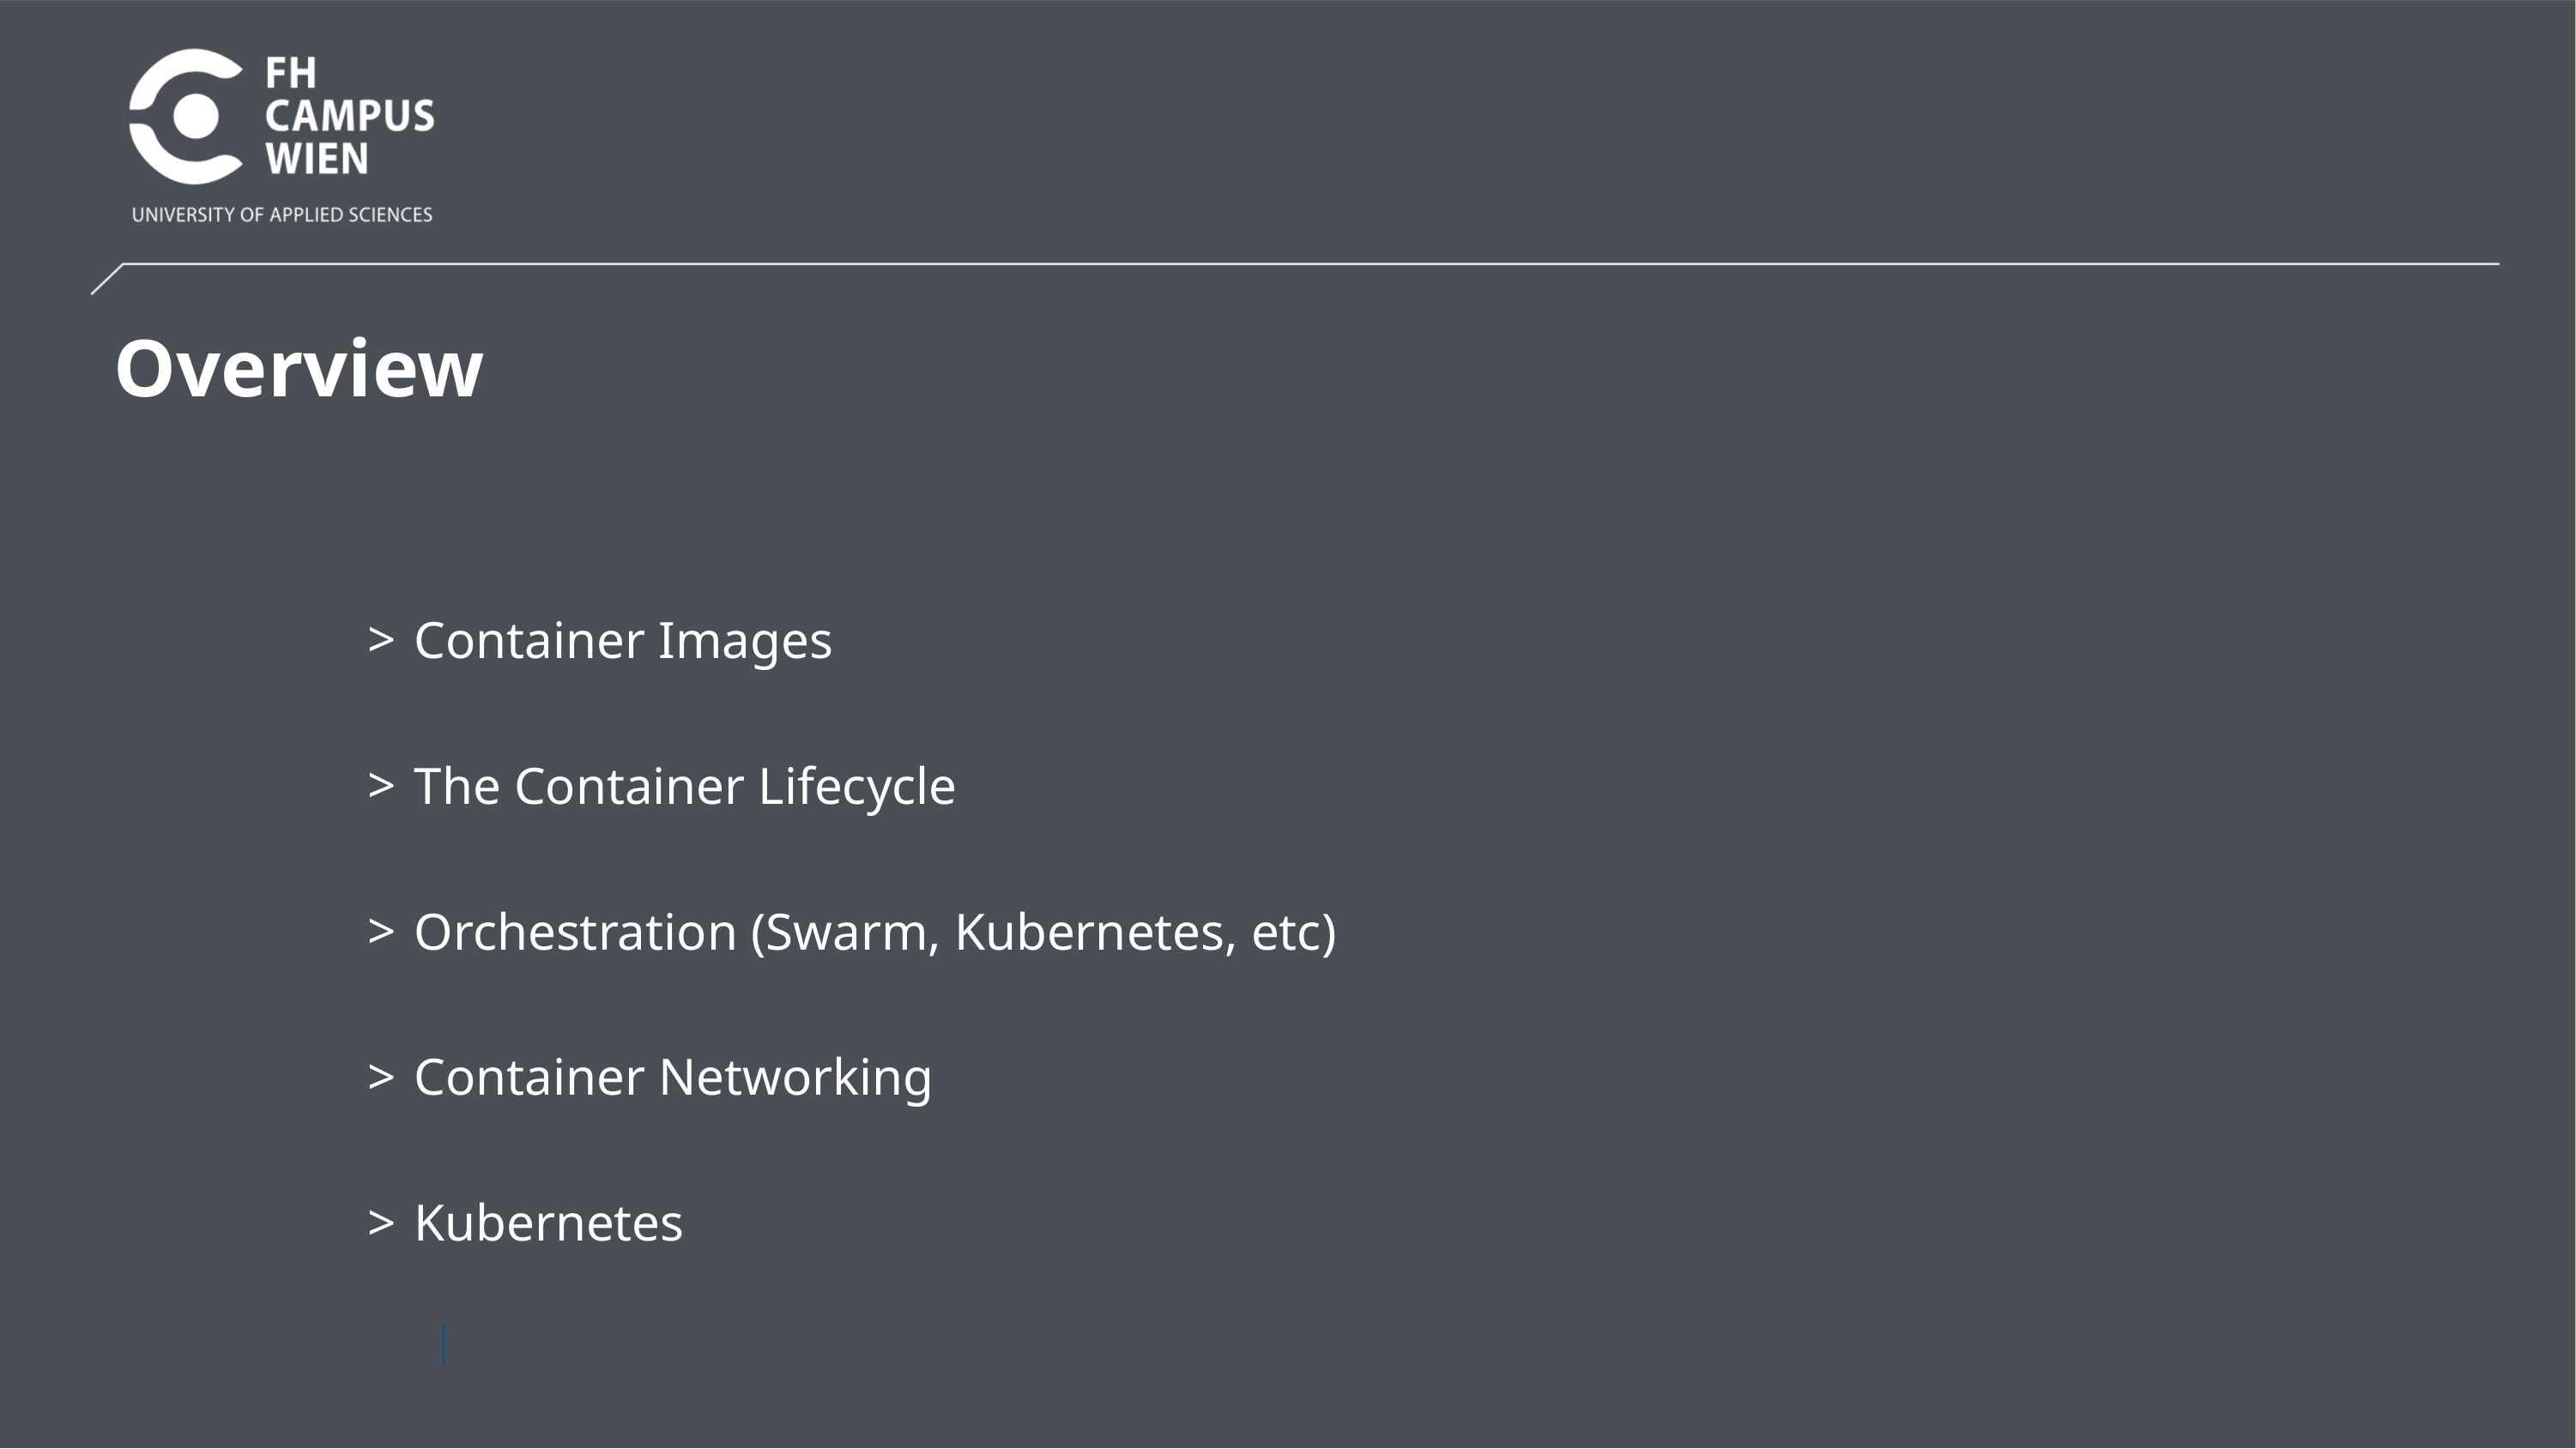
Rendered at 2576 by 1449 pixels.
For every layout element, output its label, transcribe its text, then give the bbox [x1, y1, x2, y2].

title Overview [101, 322, 2500, 421]
picture [0, 0, 2576, 1448]
list Container Images The Container Lifecycle Orchestration (Swarm, Kubernetes, etc) Container Networking Kubernetes [354, 476, 2500, 1324]
